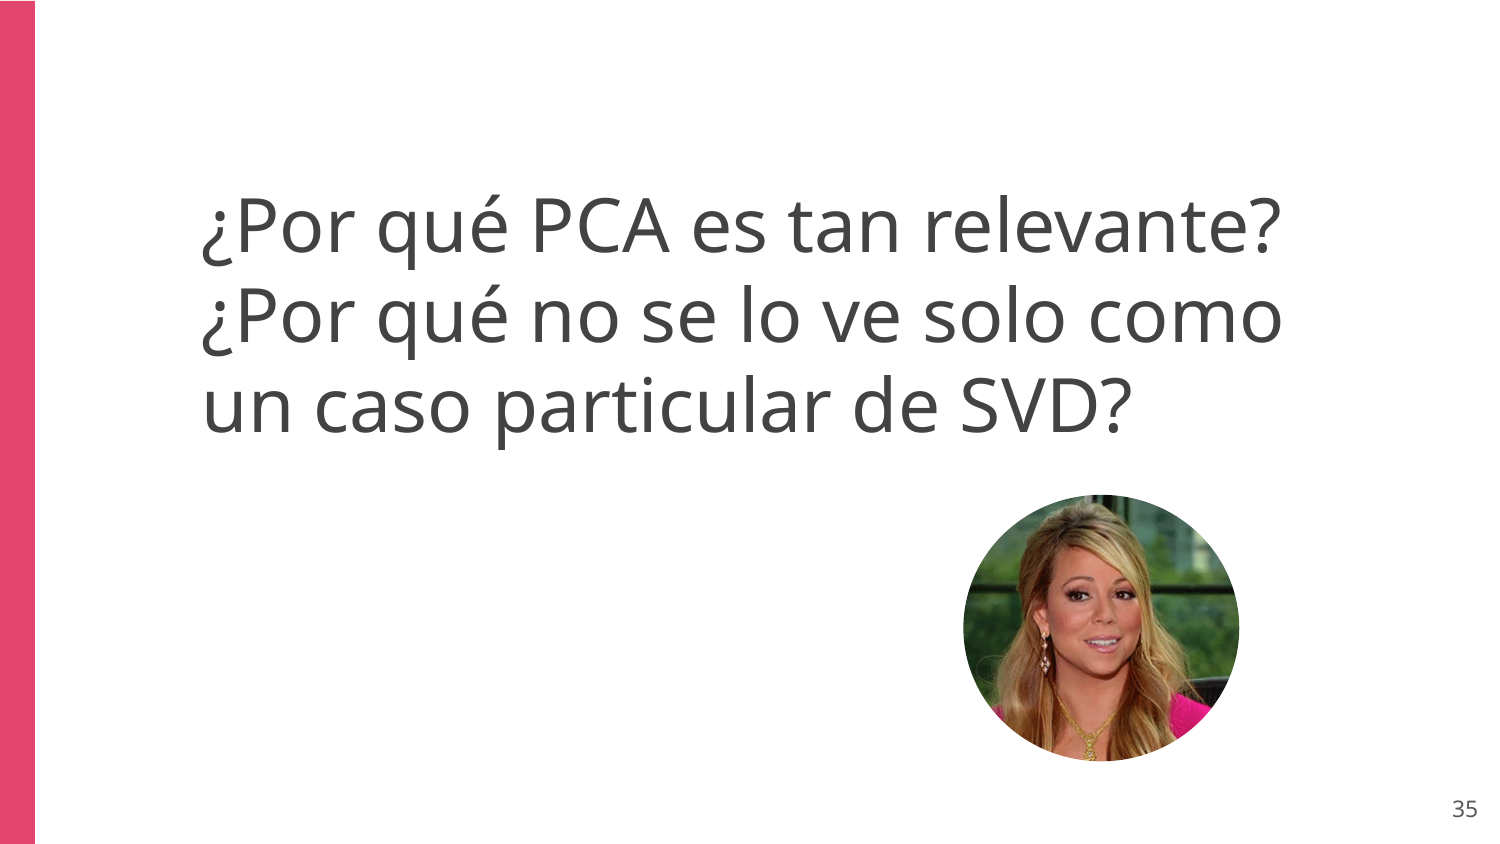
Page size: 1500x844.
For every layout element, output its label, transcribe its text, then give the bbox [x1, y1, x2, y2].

picture [963, 494, 1240, 762]
slide_number ‹#› [1403, 779, 1494, 844]
text_box ¿Por qué PCA es tan relevante? ¿Por qué no se lo ve solo como un caso particular de SVD? [186, 161, 1345, 442]
